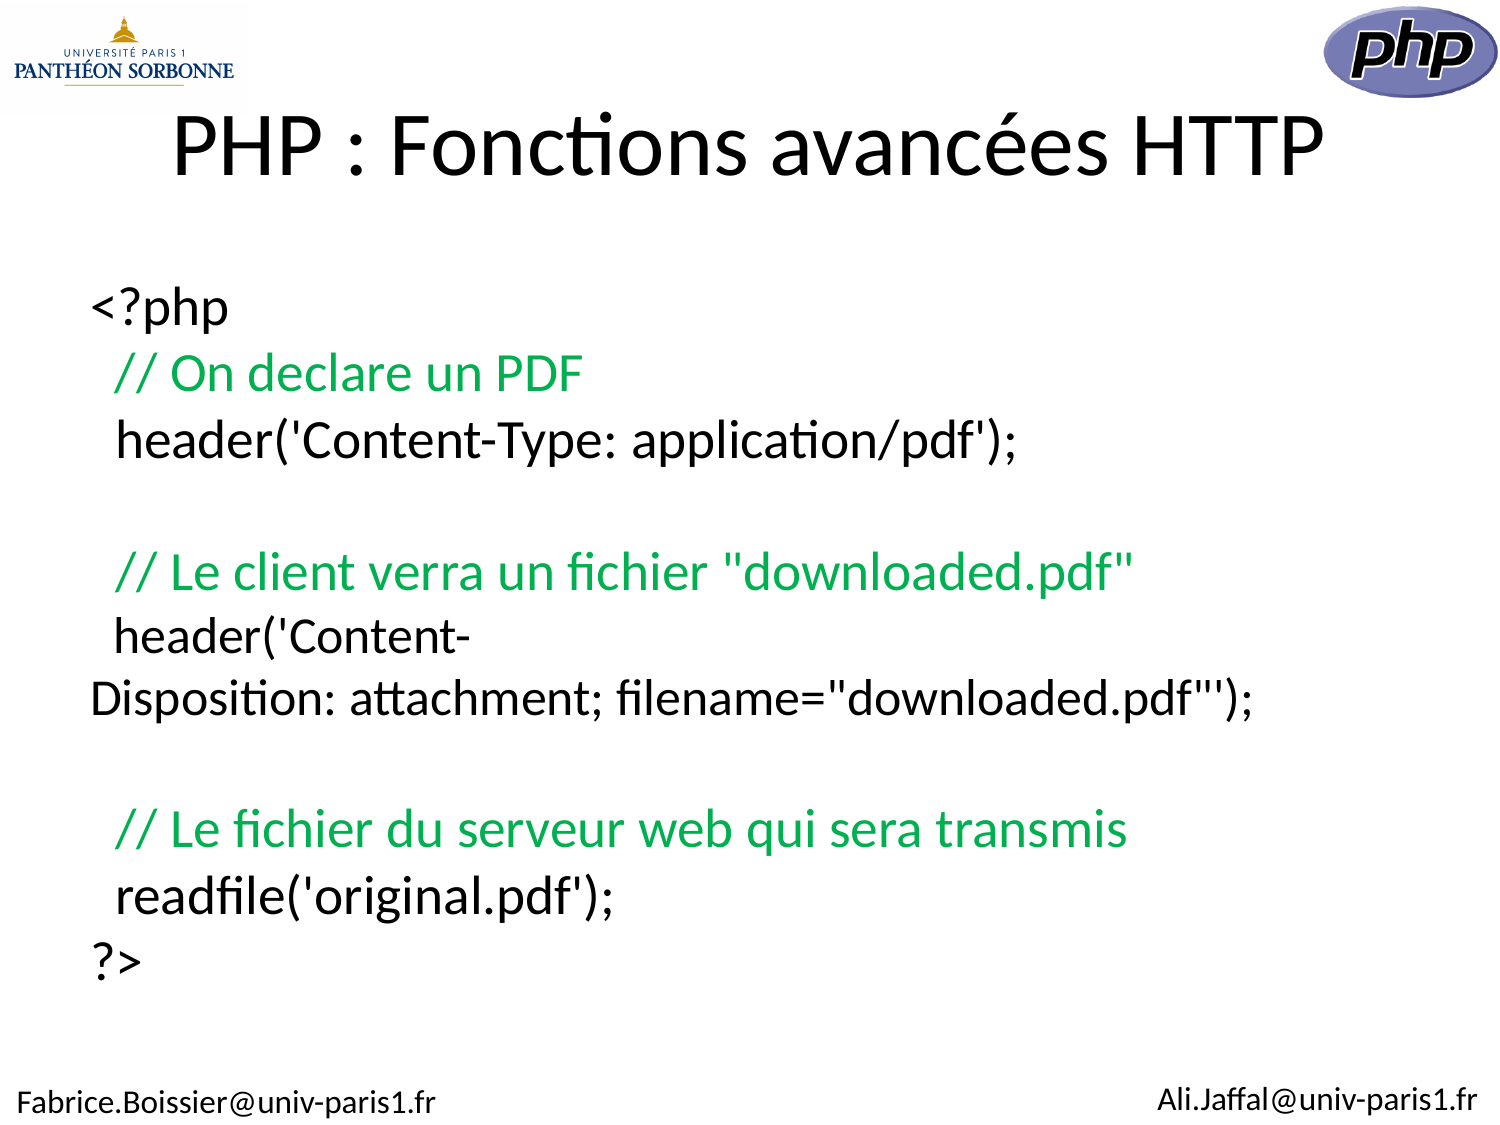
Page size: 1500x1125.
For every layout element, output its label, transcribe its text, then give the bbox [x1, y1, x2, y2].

picture [0, 2, 248, 114]
picture [1321, 0, 1500, 119]
list <?php // On declare un PDF header('Content-Type: application/pdf'); // Le client verra un fichier "downloaded.pdf" header('Content-Disposition: attachment; filename="downloaded.pdf"'); // Le fichier du serveur web qui sera transmis readfile('original.pdf'); ?> [75, 262, 1425, 1005]
title PHP : Fonctions avancées HTTP [75, 45, 1425, 233]
